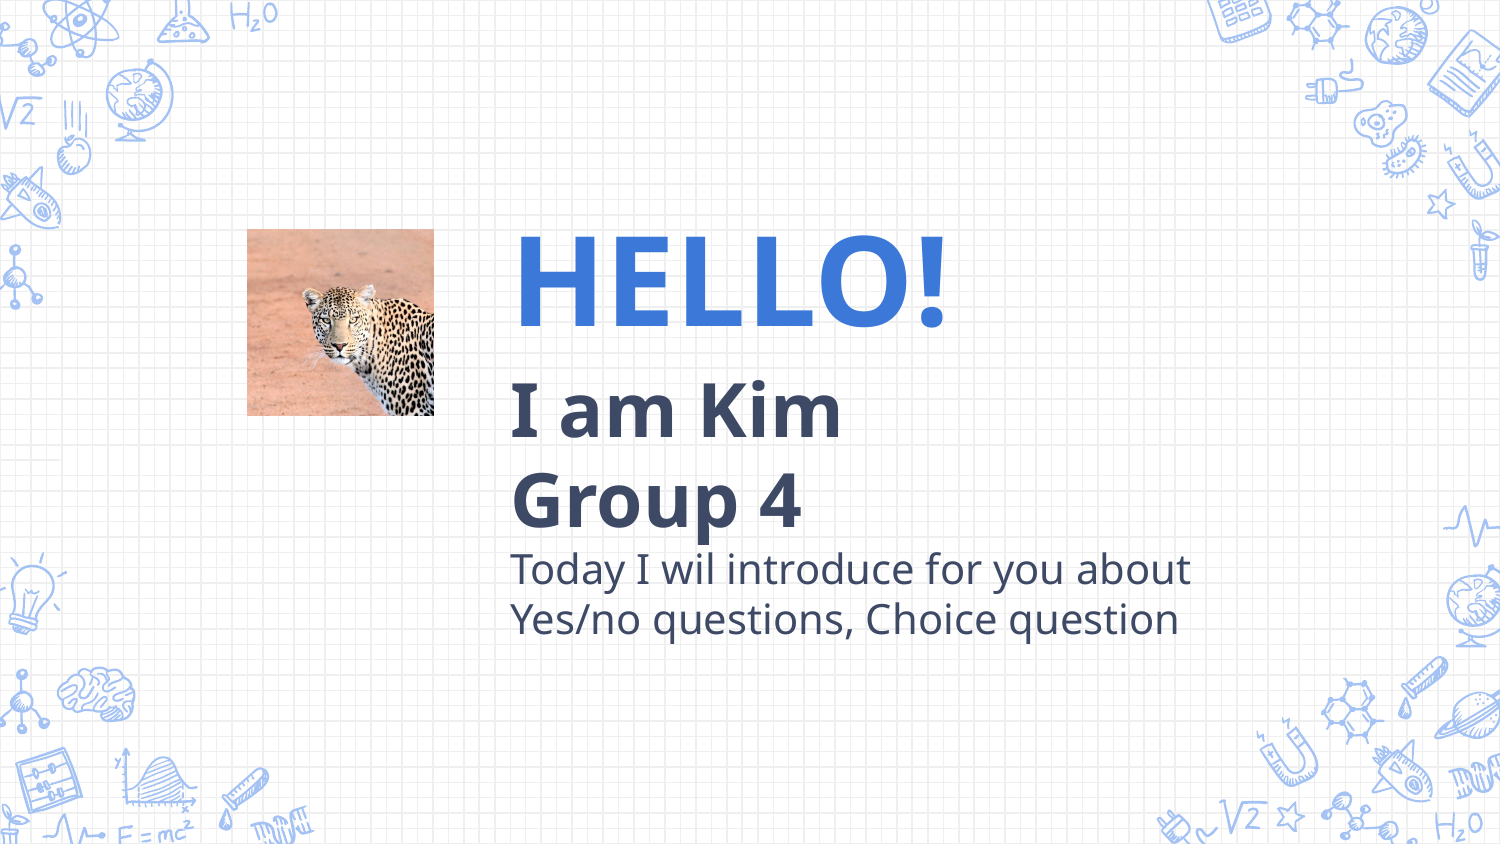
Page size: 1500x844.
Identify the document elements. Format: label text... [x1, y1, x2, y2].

picture [247, 229, 434, 416]
list I am Kim Group 4 Today I wil introduce for you about Yes/no questions, Choice question [495, 347, 1257, 752]
title HELLO! [495, 176, 1257, 347]
